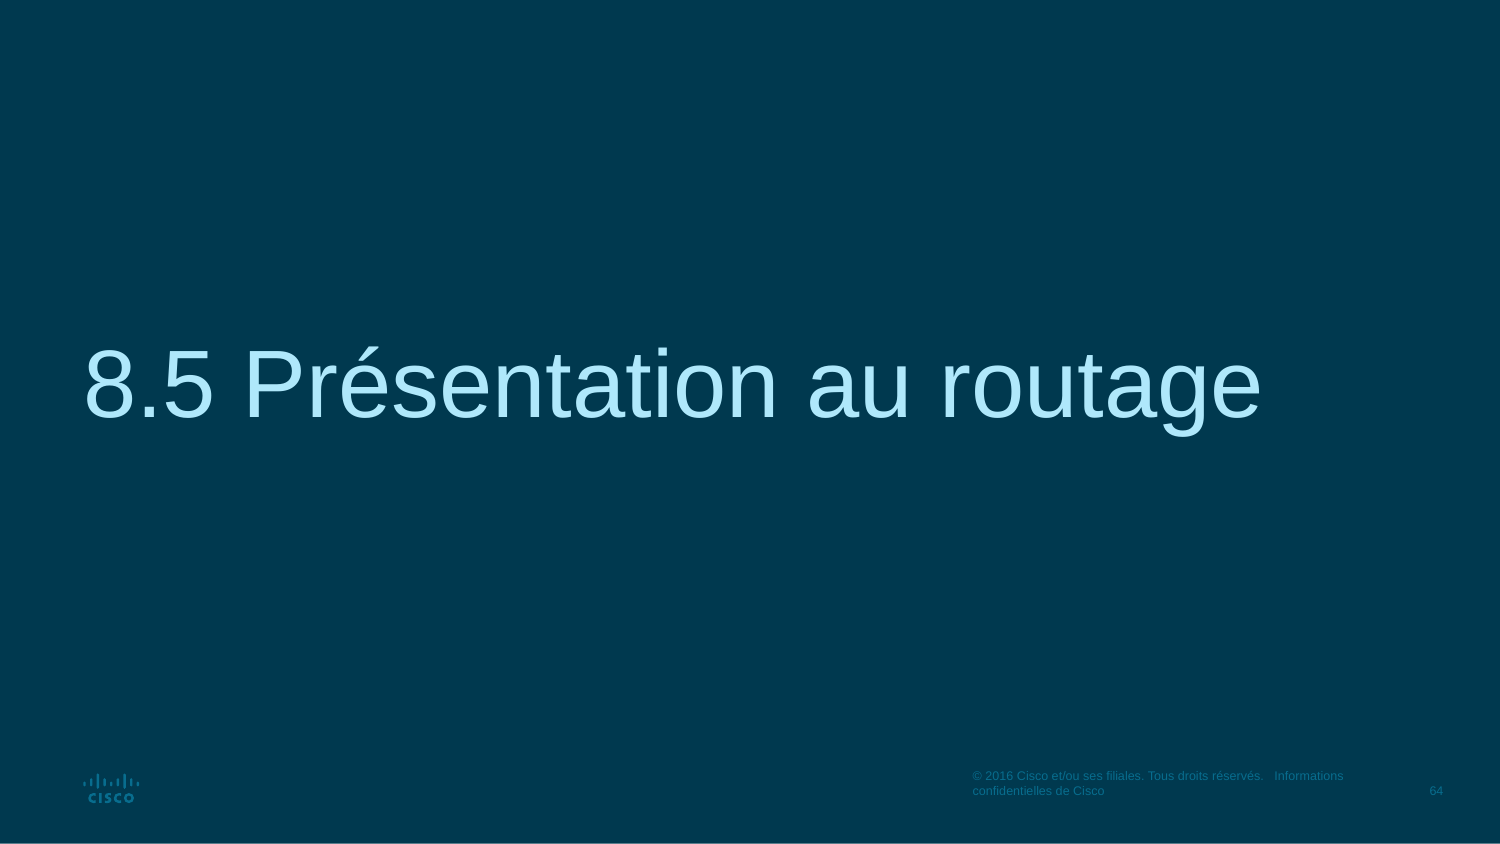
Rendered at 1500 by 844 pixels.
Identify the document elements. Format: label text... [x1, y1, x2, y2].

title 8.5 Présentation au routage [68, 150, 1419, 446]
